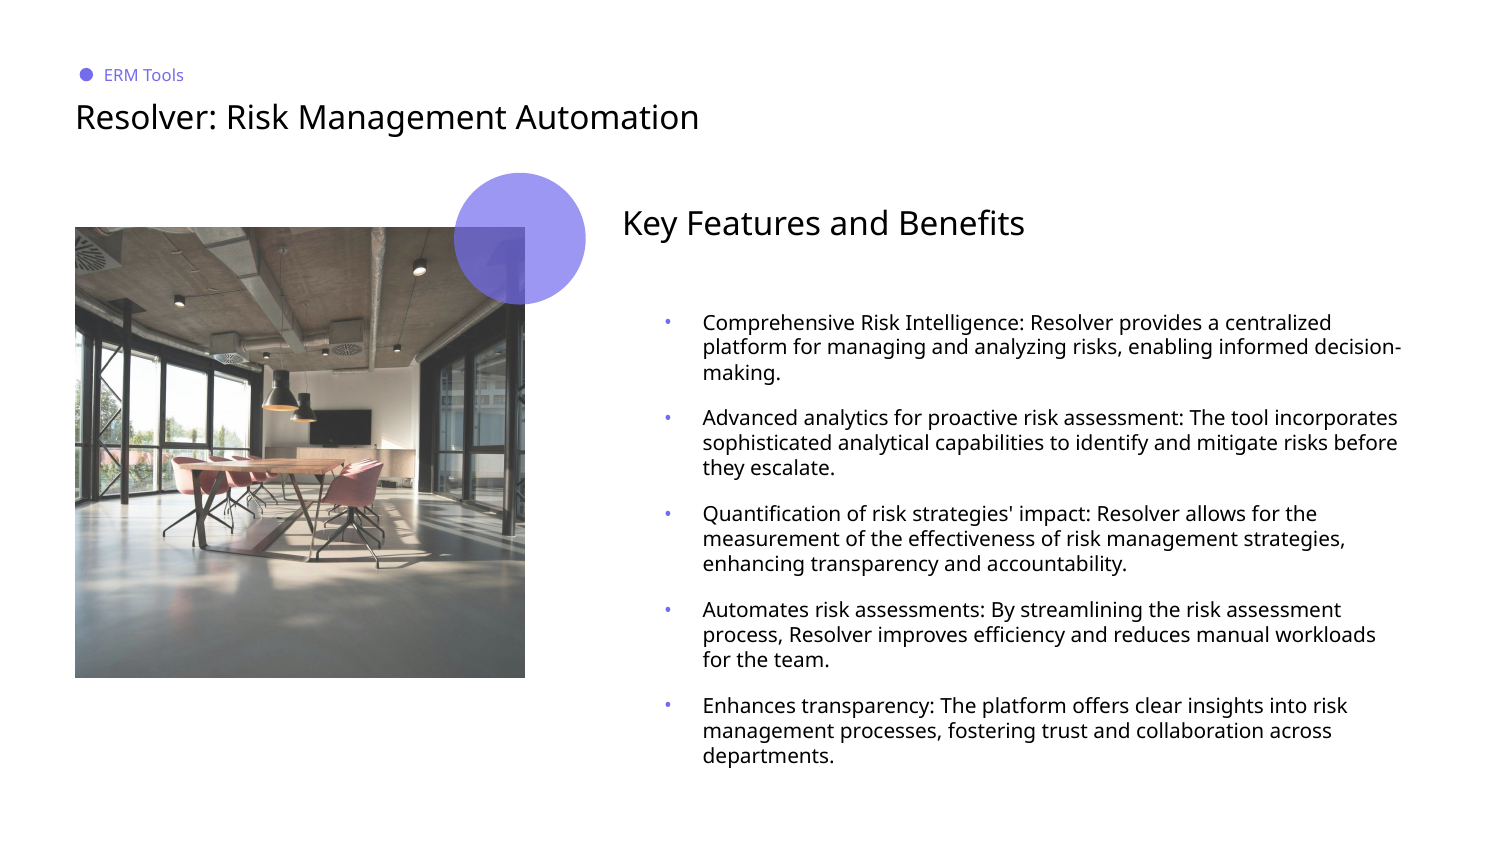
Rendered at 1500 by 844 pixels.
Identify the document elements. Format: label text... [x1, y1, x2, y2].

picture [74, 227, 526, 678]
text_box [455, 172, 586, 304]
list Comprehensive Risk Intelligence: Resolver provides a centralized platform for managing and analyzing risks, enabling informed decision-making. Advanced analytics for proactive risk assessment: The tool incorporates sophisticated analytical capabilities to identify and mitigate risks before they escalate. Quantification of risk strategies' impact: Resolver allows for the measurement of the effectiveness of risk management strategies, enhancing transparency and accountability. Automates risk assessments: By streamlining the risk assessment process, Resolver improves efficiency and reduces manual workloads for the team. Enhances transparency: The platform offers clear insights into risk management processes, fostering trust and collaboration across departments. [622, 294, 1424, 826]
text_box ERM Tools [103, 48, 509, 81]
title Resolver: Risk Management Automation [75, 81, 1352, 151]
text_box Key Features and Benefits [622, 172, 1424, 272]
text_box [79, 67, 94, 81]
